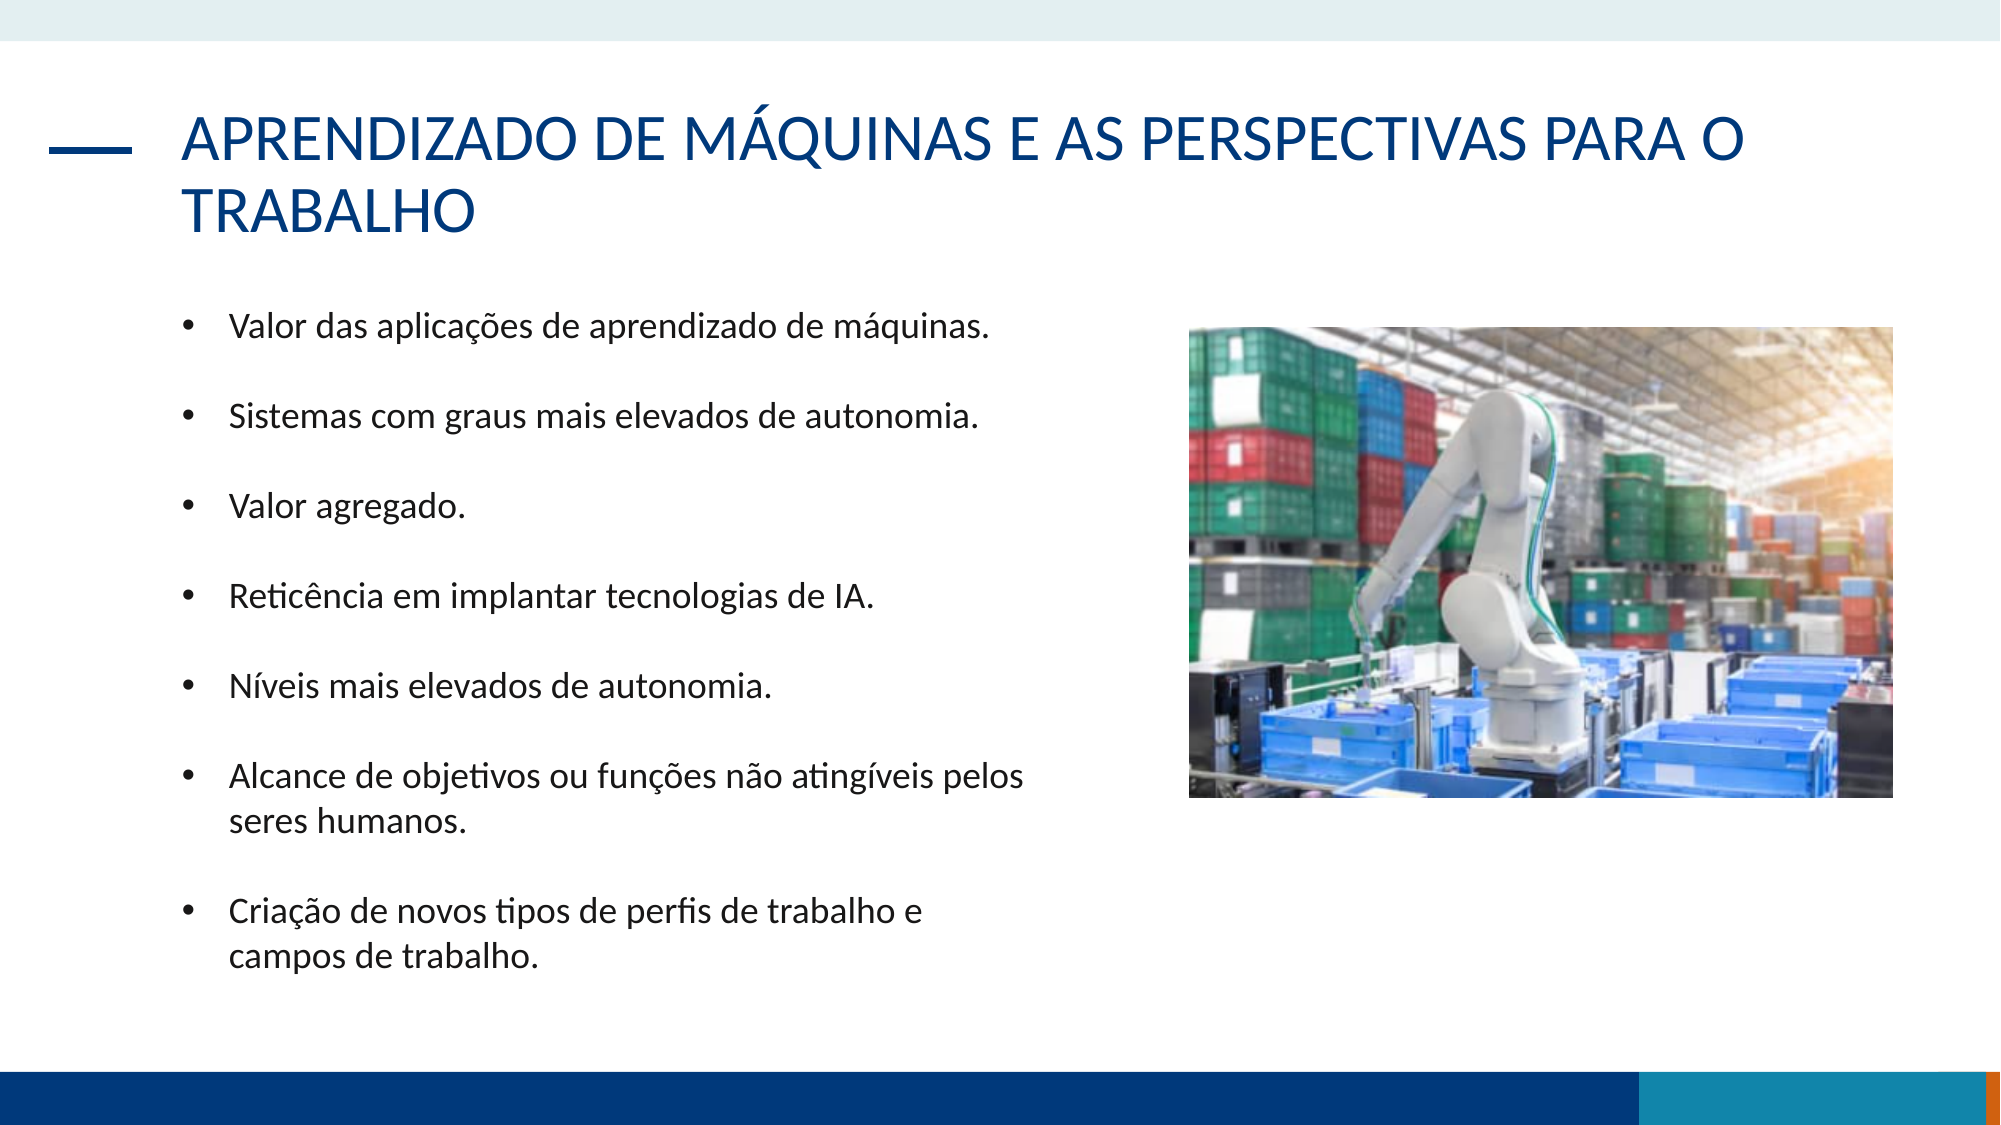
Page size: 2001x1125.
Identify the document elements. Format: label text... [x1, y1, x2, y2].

text_box Valor das aplicações de aprendizado de máquinas. Sistemas com graus mais elevados de autonomia. Valor agregado. Reticência em implantar tecnologias de IA. Níveis mais elevados de autonomia. Alcance de objetivos ou funções não atingíveis pelos seres humanos. Criação de novos tipos de perfis de trabalho e campos de trabalho. [167, 294, 1056, 984]
picture [1188, 327, 1893, 798]
list APRENDIZADO DE MÁQUINAS E AS PERSPECTIVAS PARA O TRABALHO [167, 95, 1833, 237]
